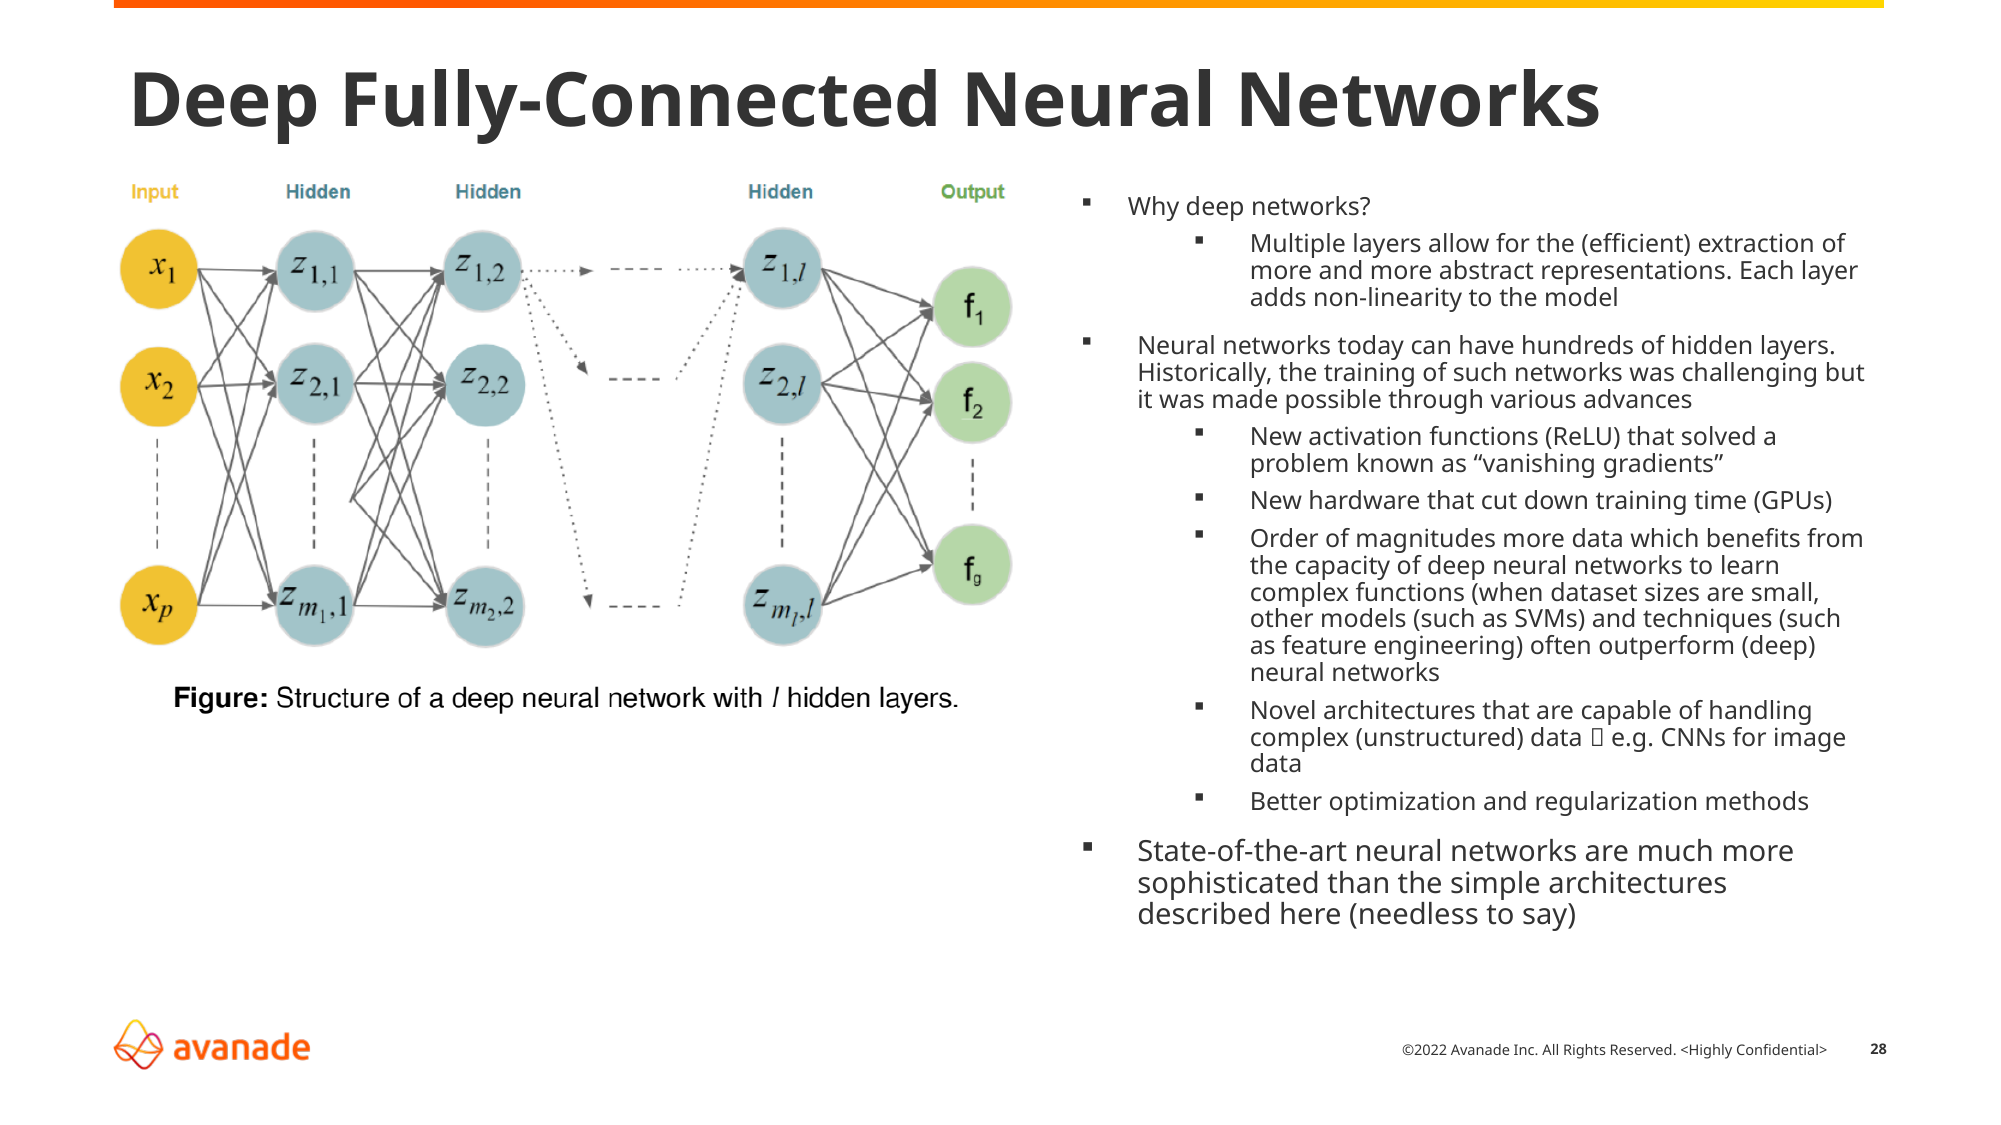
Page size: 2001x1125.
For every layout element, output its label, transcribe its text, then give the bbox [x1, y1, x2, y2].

picture [113, 169, 1019, 717]
picture [93, 999, 339, 1090]
list Why deep networks? Multiple layers allow for the (efficient) extraction of more and more abstract representations. Each layer adds non-linearity to the model Neural networks today can have hundreds of hidden layers. Historically, the training of such networks was challenging but it was made possible through various advances New activation functions (ReLU) that solved a problem known as “vanishing gradients” New hardware that cut down training time (GPUs) Order of magnitudes more data which benefits from the capacity of deep neural networks to learn complex functions (when dataset sizes are small, other models (such as SVMs) and techniques (such as feature engineering) often outperform (deep) neural networks Novel architectures that are capable of handling complex (unstructured) data  e.g. CNNs for image data Better optimization and regularization methods State-of-the-art neural networks are much more sophisticated than the simple architectures described here (needless to say) [1066, 186, 1883, 541]
title Deep Fully-Connected Neural Networks [113, 54, 1883, 219]
